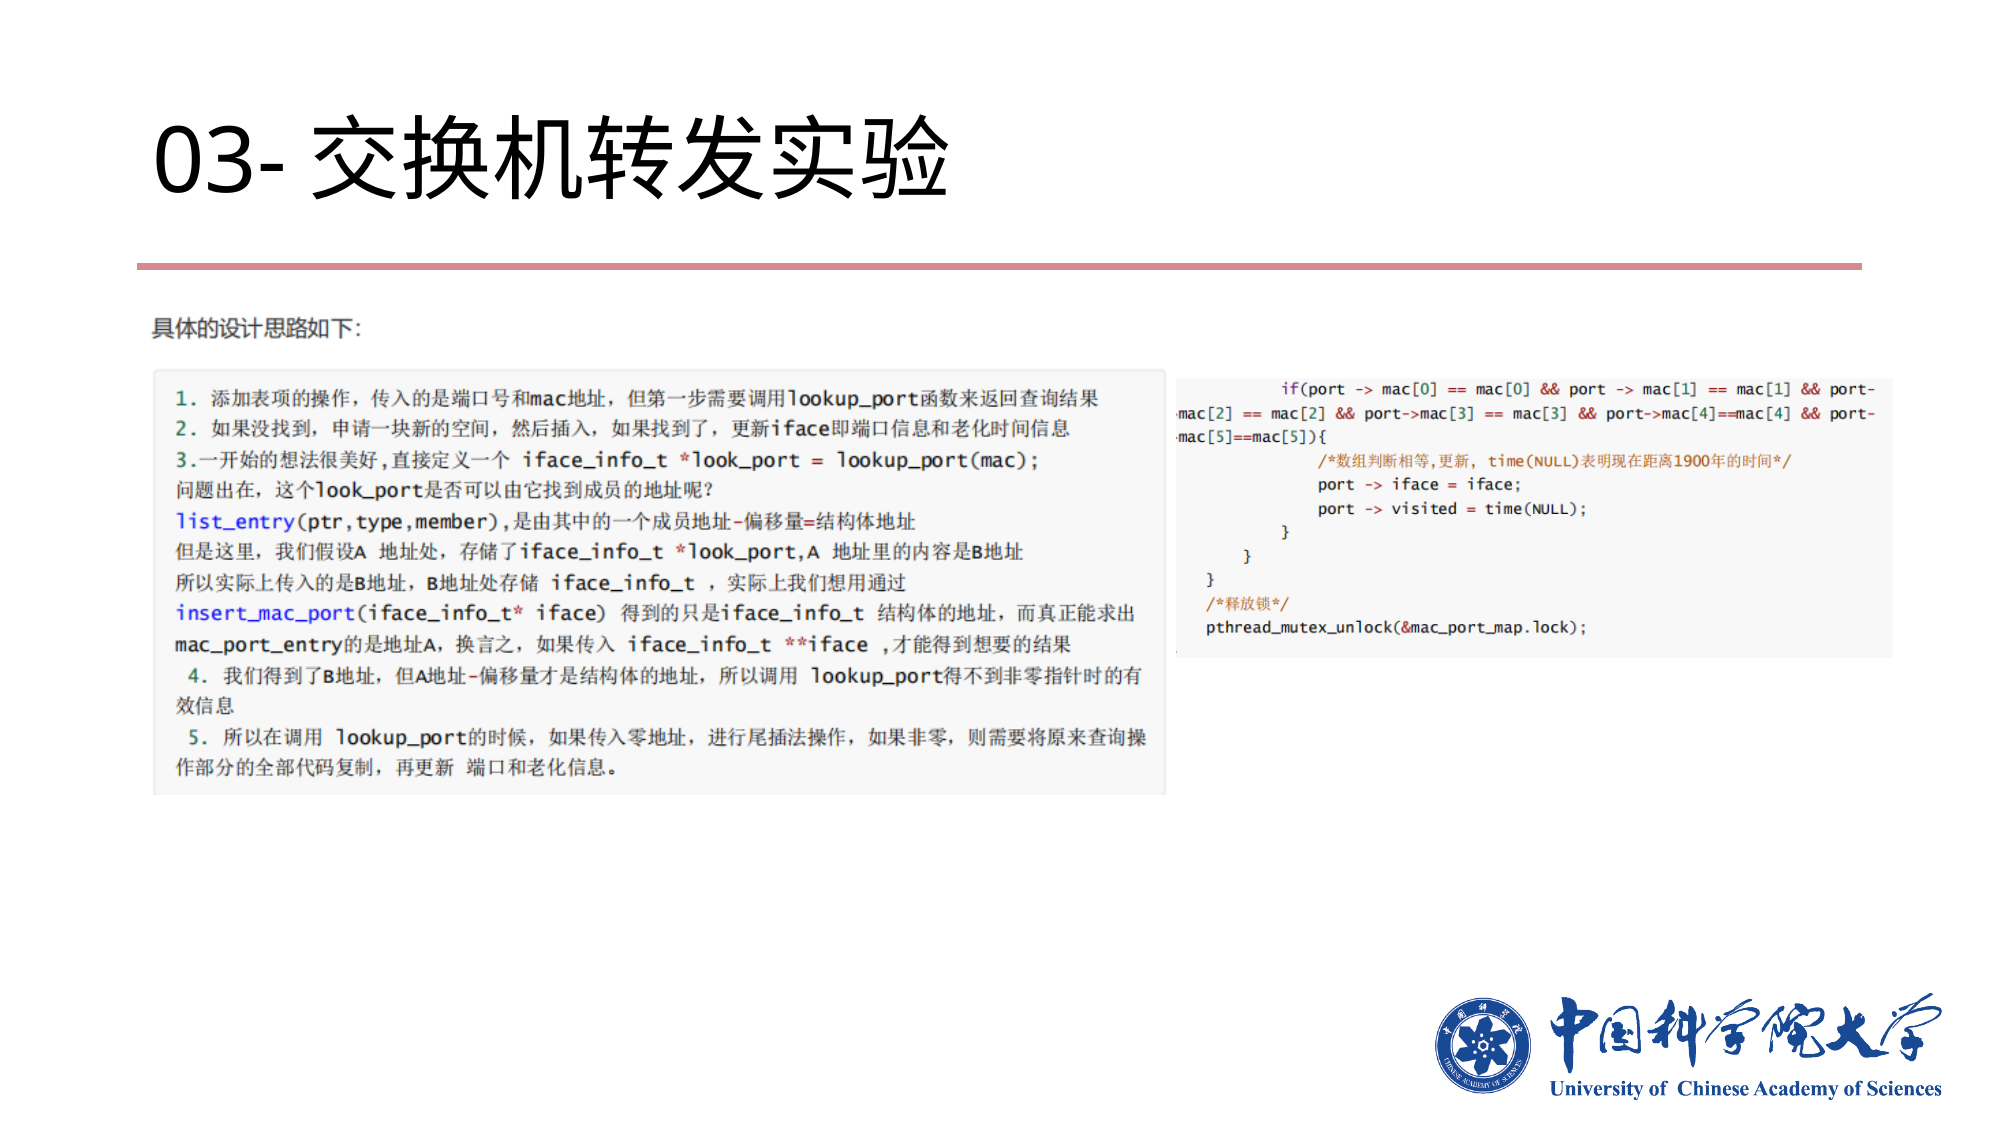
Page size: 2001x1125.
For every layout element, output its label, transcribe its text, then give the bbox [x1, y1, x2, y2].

picture [137, 299, 1893, 795]
title 03-交换机转发实验 [137, 59, 1863, 267]
picture [1435, 993, 1942, 1100]
